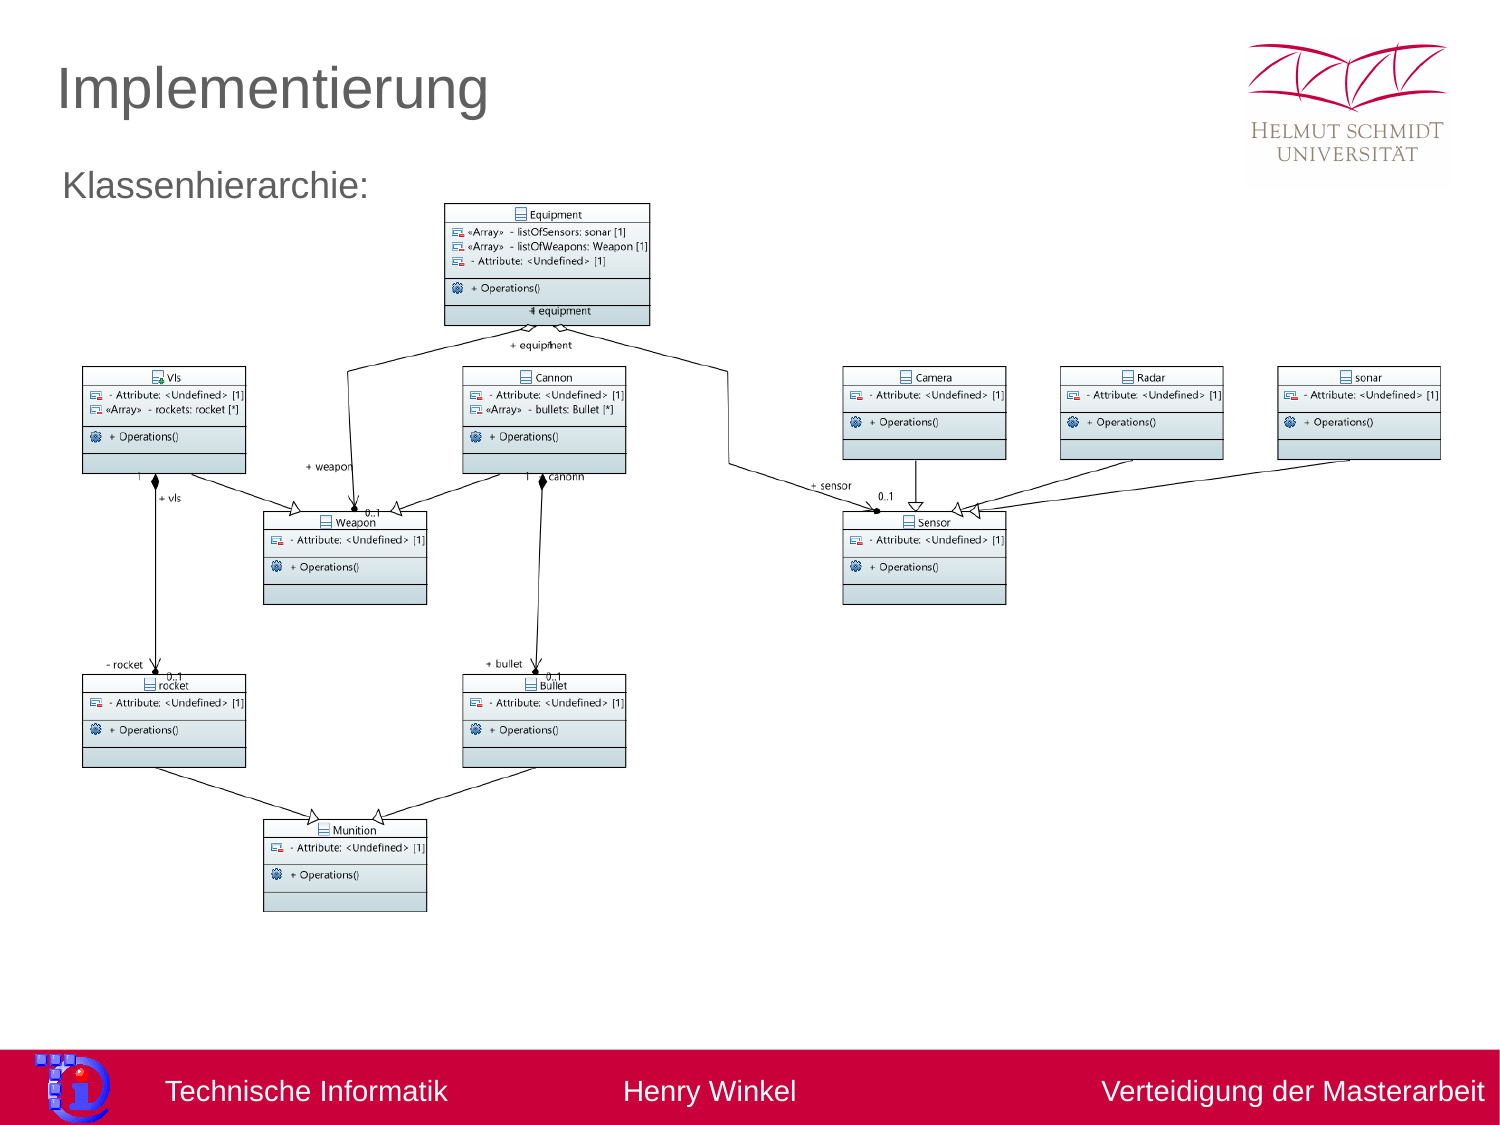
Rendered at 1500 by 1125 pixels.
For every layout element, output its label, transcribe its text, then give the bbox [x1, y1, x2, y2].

picture [82, 203, 1441, 912]
text_box Klassenhierarchie: [47, 153, 414, 217]
text_box Implementierung [41, 42, 1223, 161]
picture [1244, 38, 1451, 189]
